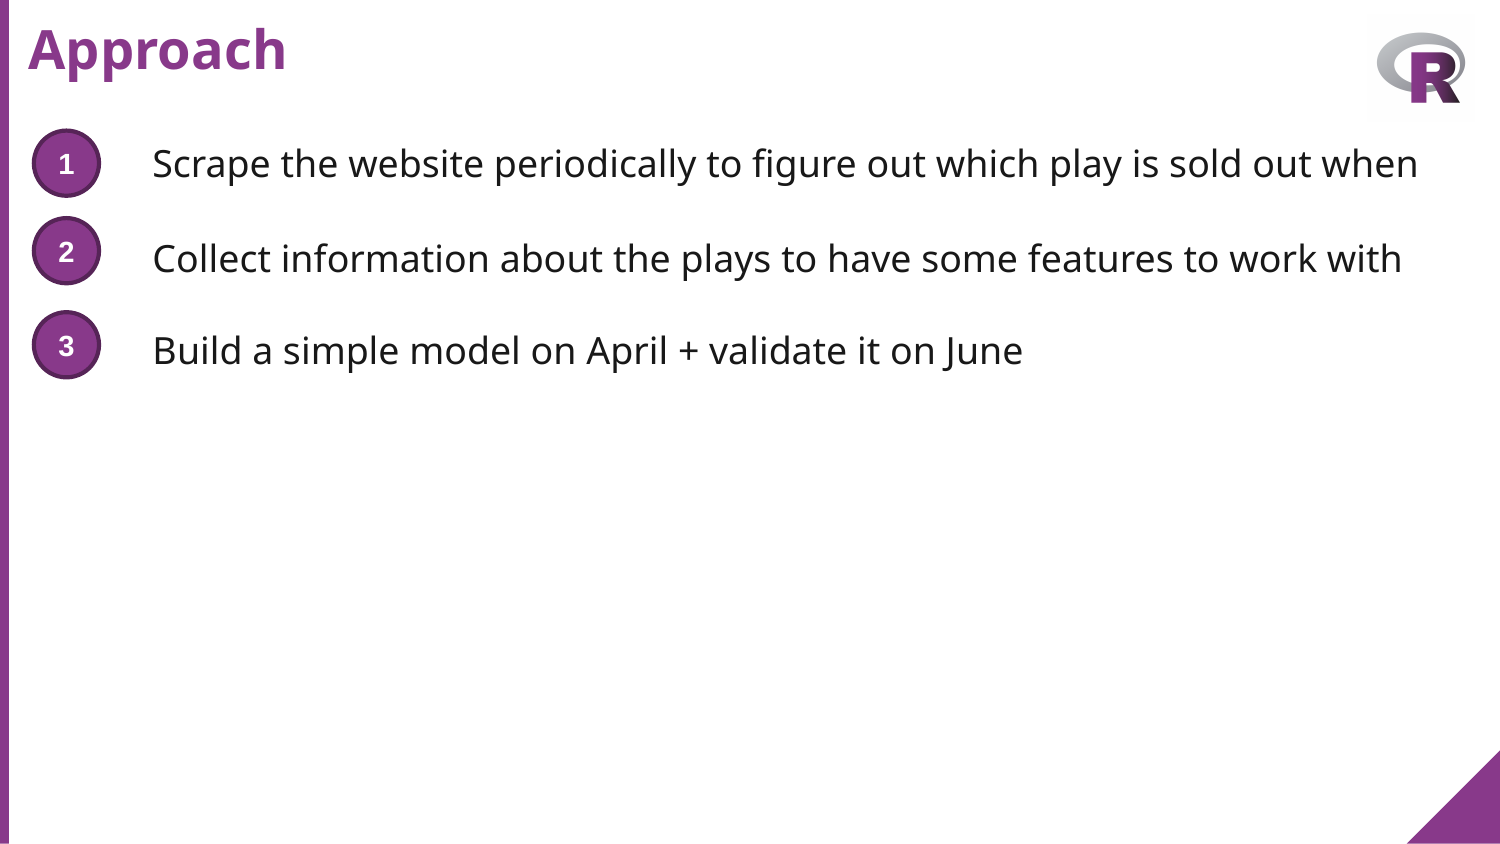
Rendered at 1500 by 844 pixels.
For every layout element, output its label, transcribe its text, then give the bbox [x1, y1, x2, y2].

list Collect information about the plays to have some features to work with [137, 220, 1446, 286]
text_box 3 [31, 310, 102, 380]
text_box 2 [31, 215, 102, 286]
title Approach [13, 0, 1380, 102]
picture [1367, 14, 1475, 122]
list Scrape the website periodically to figure out which play is sold out when [137, 125, 1453, 209]
text_box 1 [31, 128, 102, 198]
text_box Build a simple model on April + validate it on June [137, 312, 1446, 378]
